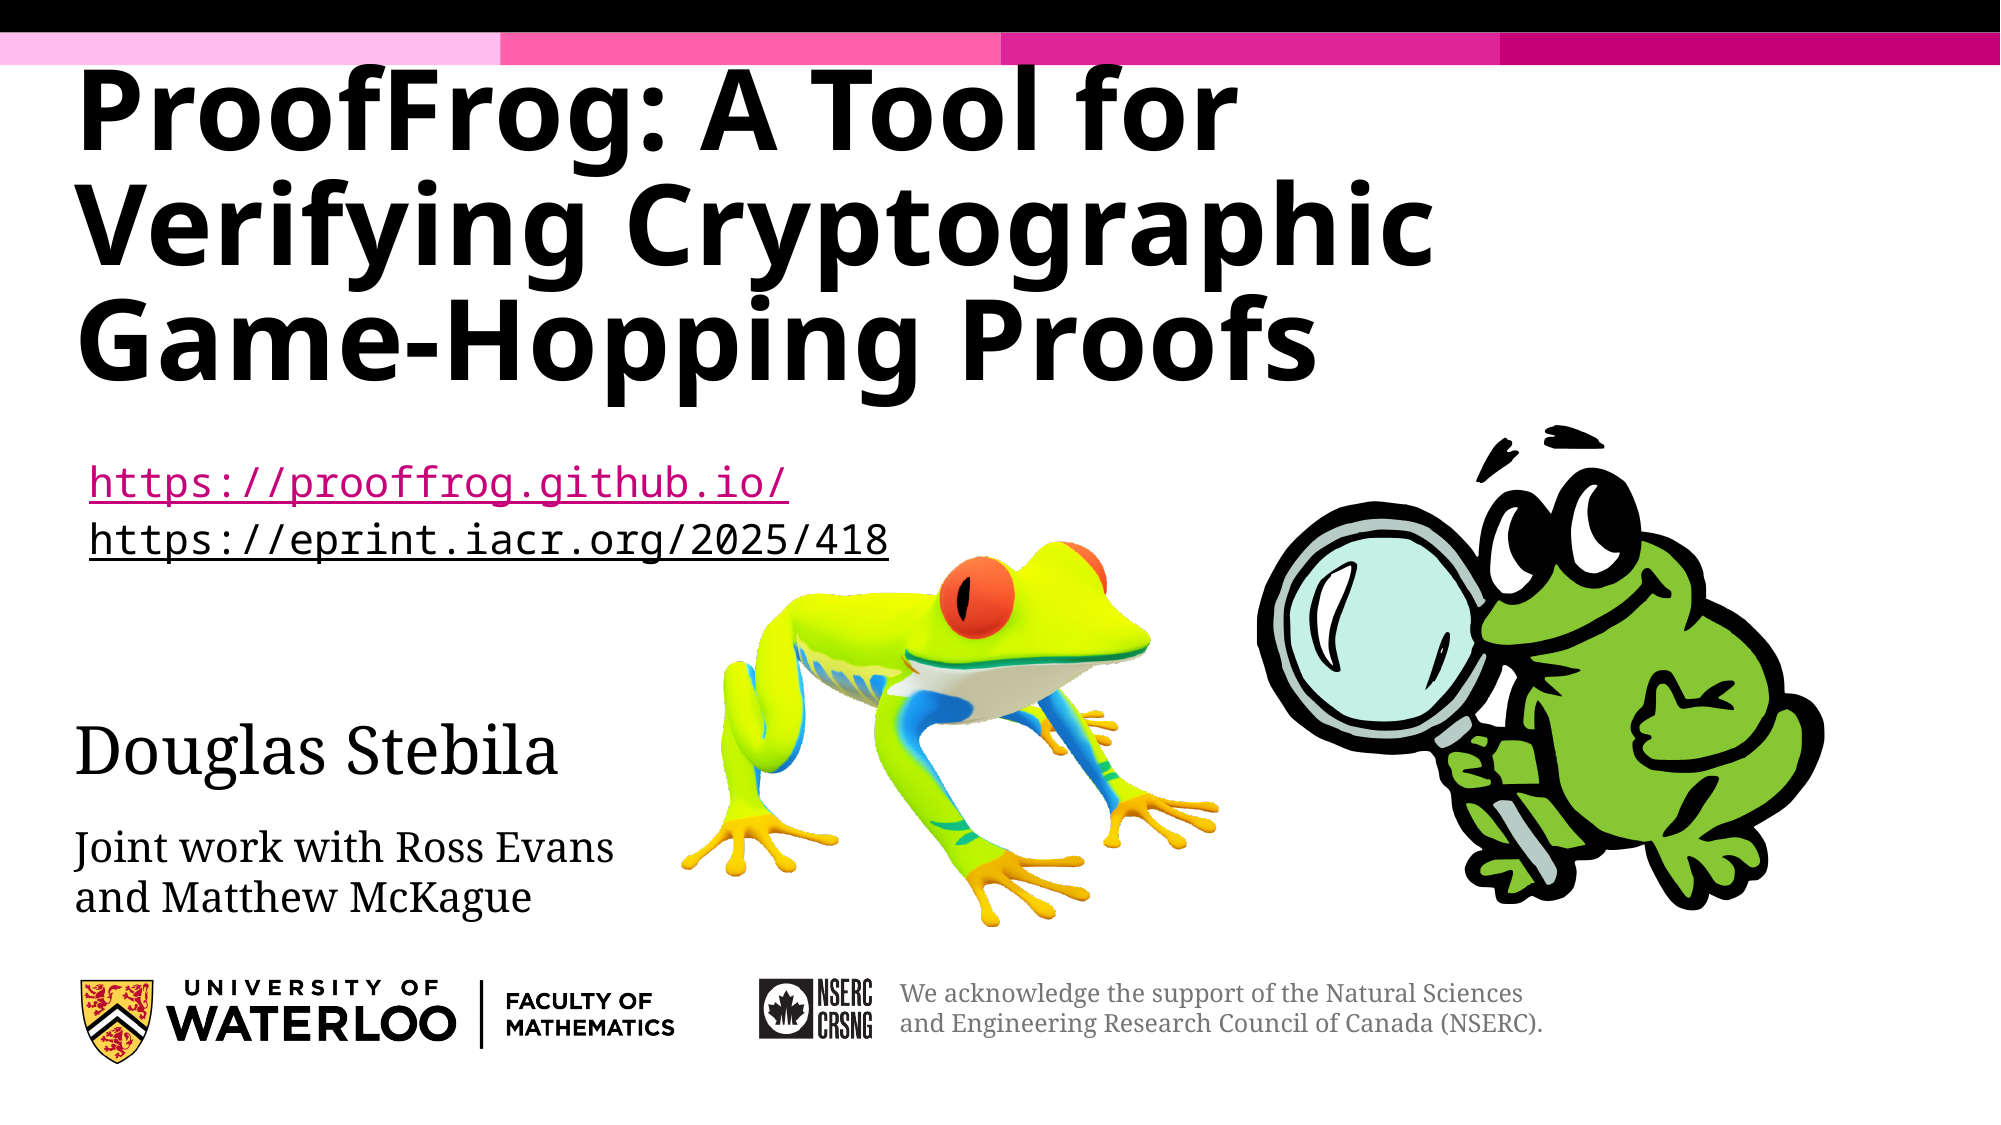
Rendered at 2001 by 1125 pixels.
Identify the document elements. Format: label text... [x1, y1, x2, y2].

picture [0, 918, 754, 1125]
picture [1249, 416, 1832, 919]
title ProofFrog: A Tool for Verifying Cryptographic Game-Hopping Proofs [74, 168, 1686, 411]
picture [657, 399, 1228, 933]
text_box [759, 970, 1561, 1047]
subtitle Douglas Stebila Joint work with Ross Evans and Matthew McKague [74, 699, 975, 957]
text_box https://prooffrog.github.io/ https://eprint.iacr.org/2025/418 [74, 448, 1075, 578]
